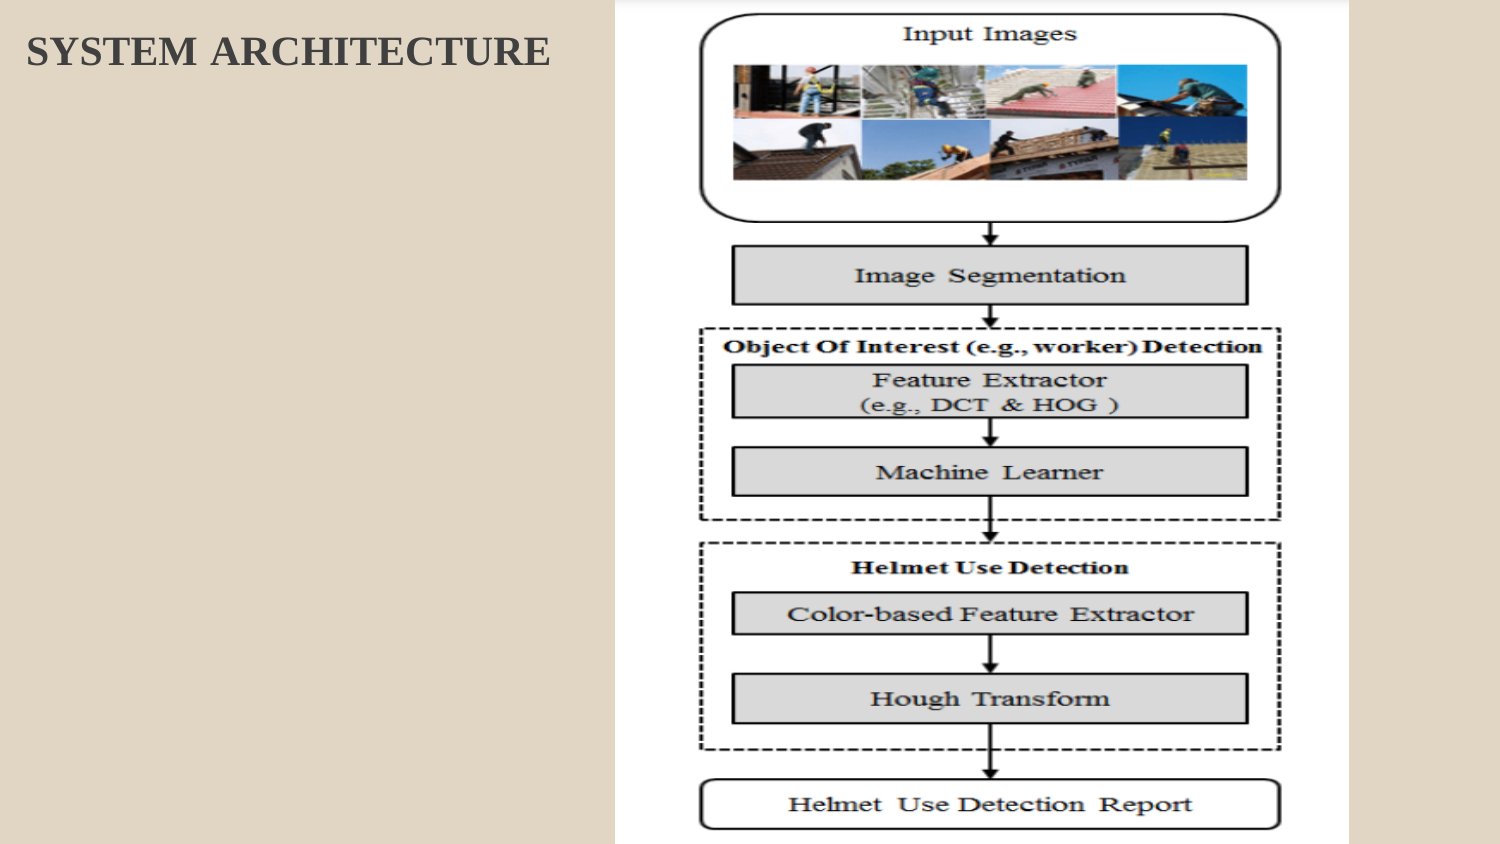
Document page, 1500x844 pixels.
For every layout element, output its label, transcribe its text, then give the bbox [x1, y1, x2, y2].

picture [615, 0, 1349, 844]
title SYSTEM ARCHITECTURE [0, 0, 578, 137]
